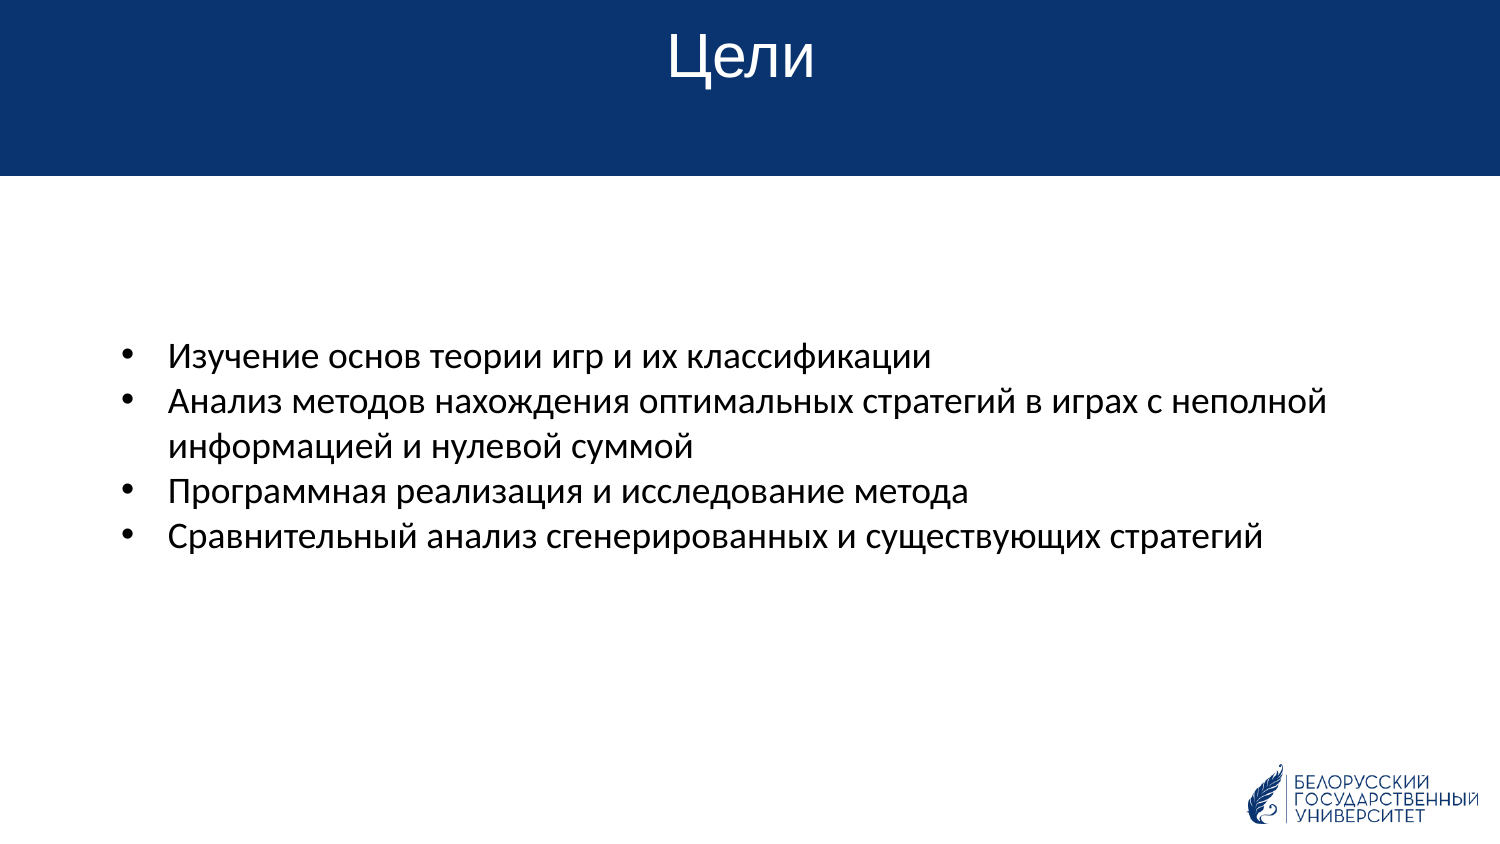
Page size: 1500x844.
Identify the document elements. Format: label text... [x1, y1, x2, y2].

picture [1246, 764, 1478, 824]
text_box Изучение основ теории игр и их классификации Анализ методов нахождения оптимальных стратегий в играх с неполной информацией и нулевой суммой Программная реализация и исследование метода Сравнительный анализ сгенерированных и существующих стратегий [106, 323, 1394, 564]
list Цели [41, 20, 1459, 162]
